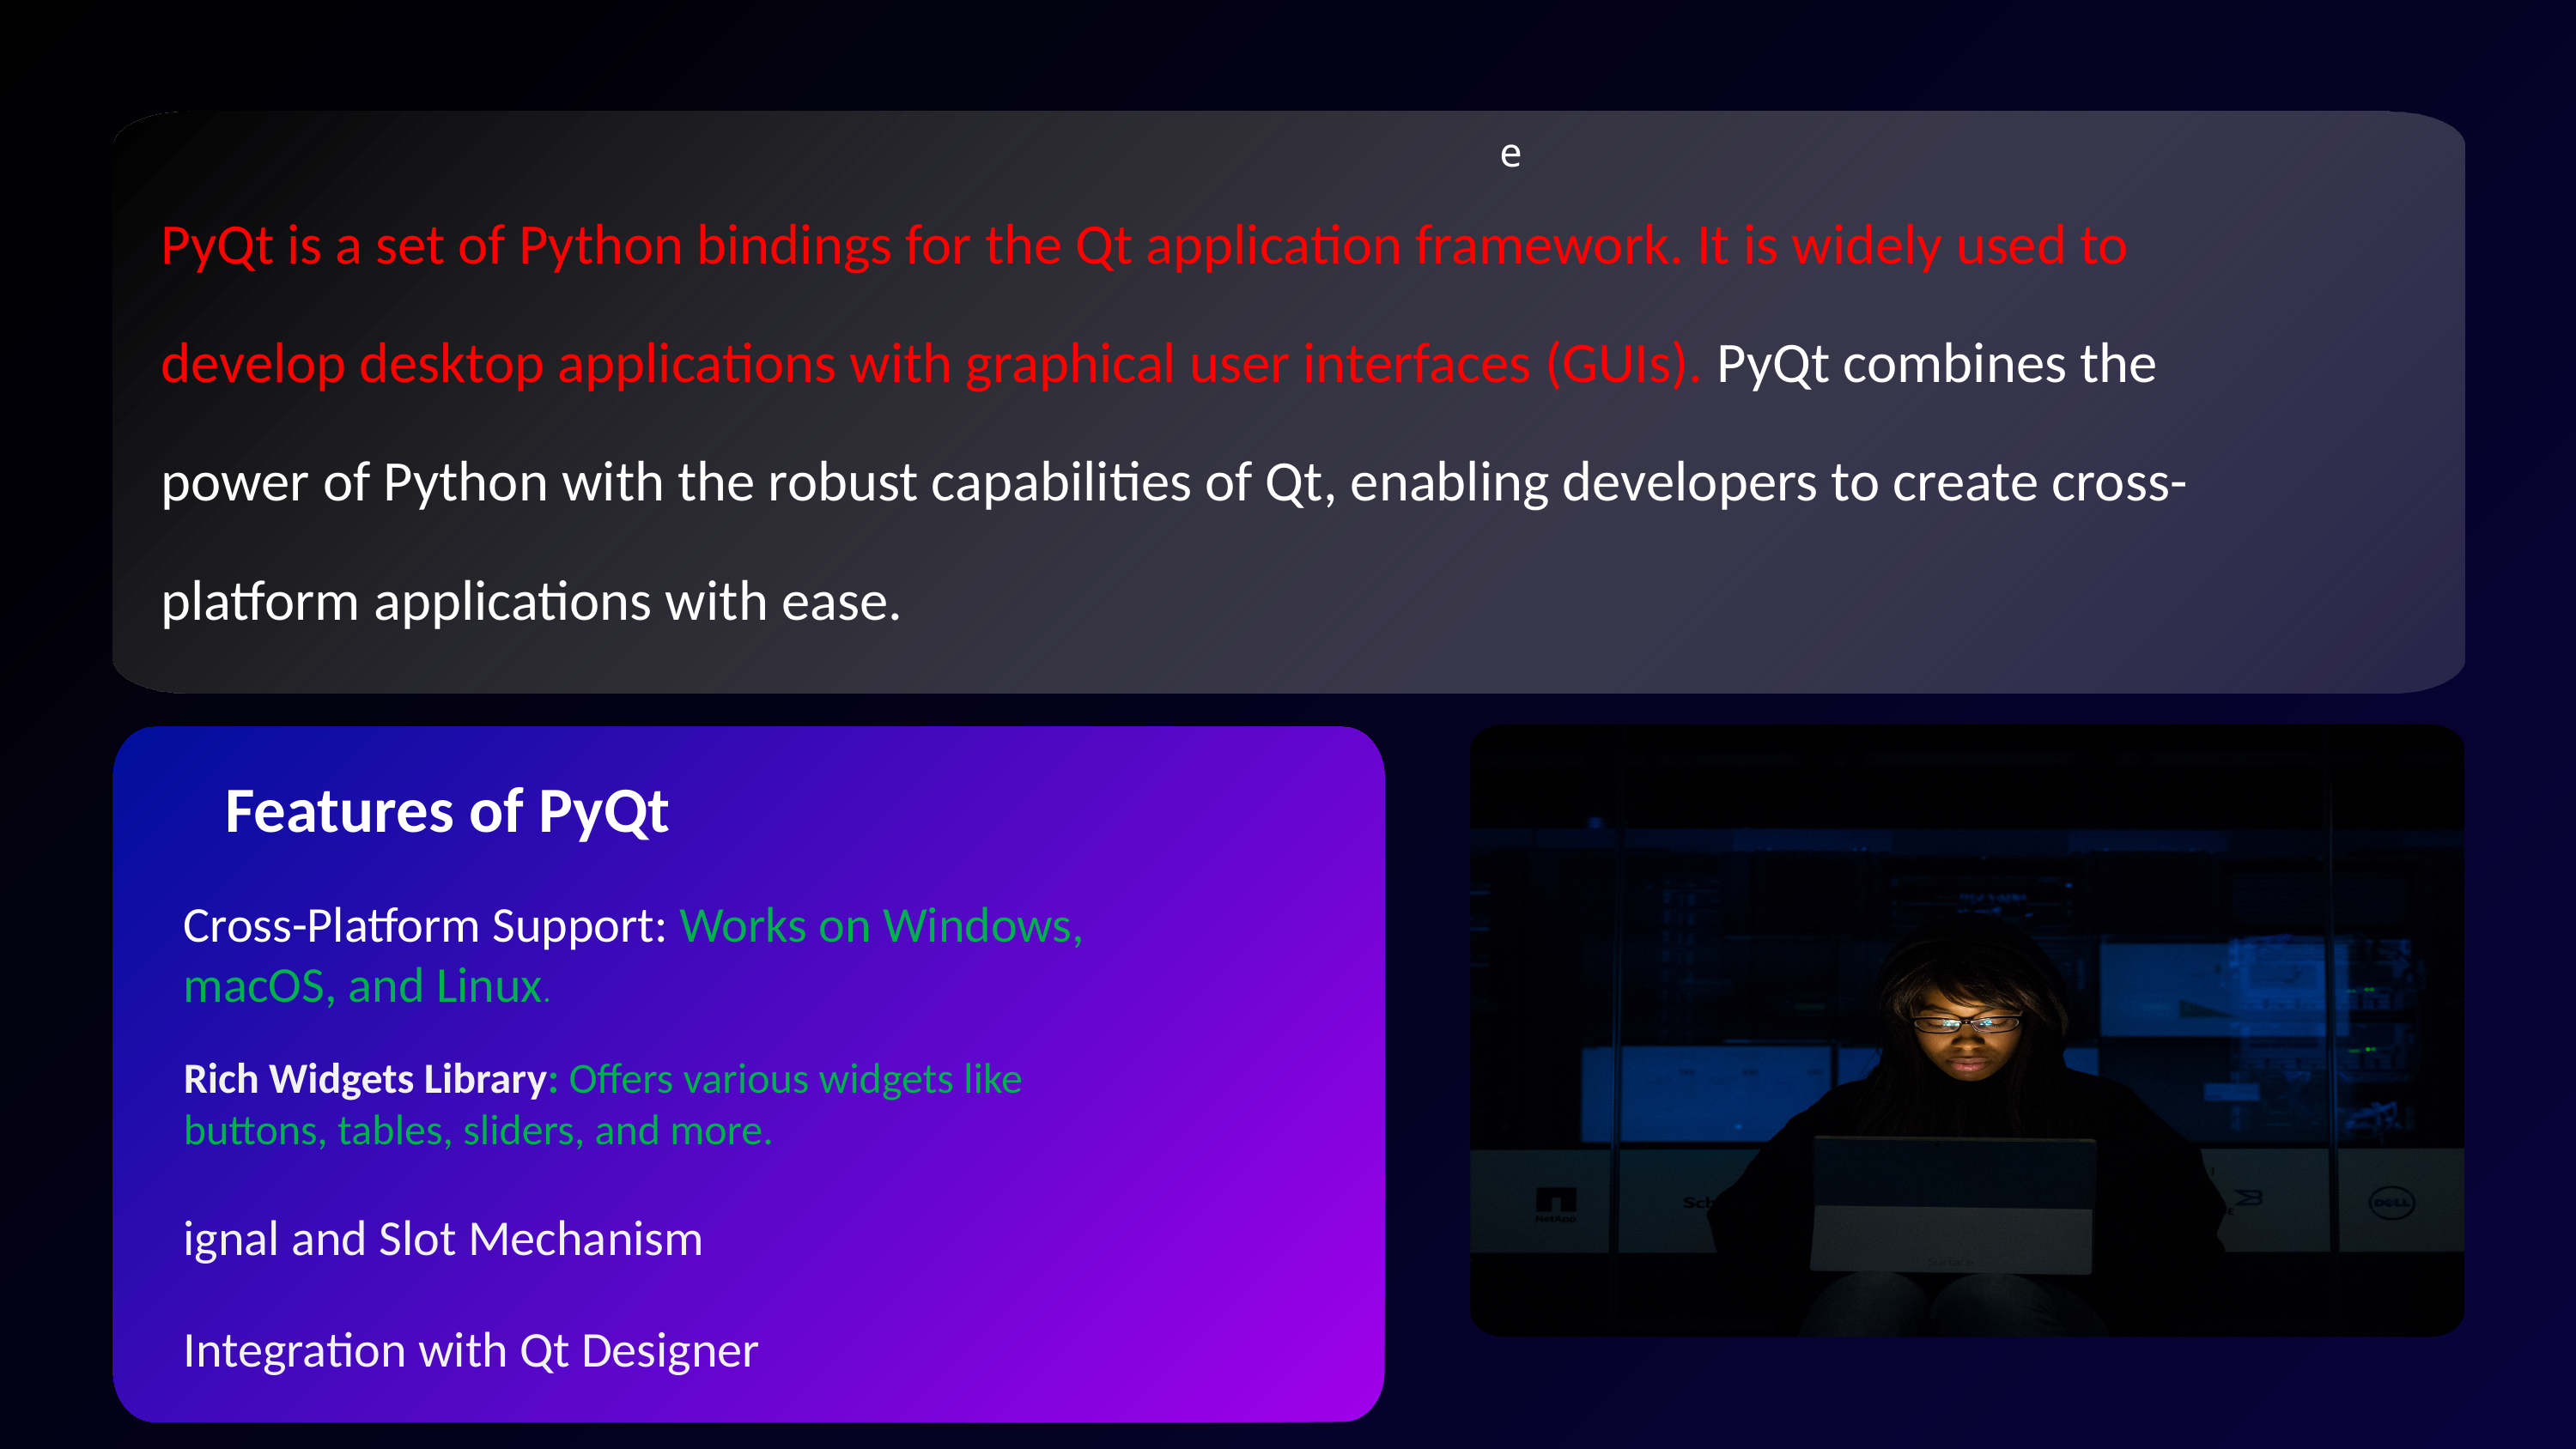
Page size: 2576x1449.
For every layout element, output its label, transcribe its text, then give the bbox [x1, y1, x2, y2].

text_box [112, 726, 1385, 1422]
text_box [112, 111, 2465, 694]
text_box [1470, 724, 2465, 1337]
text_box PyQt is a set of Python bindings for the Qt application framework. It is widely used to develop desktop applications with graphical user interfaces (GUIs). PyQt combines the power of Python with the robust capabilities of Qt, enabling developers to create cross-platform applications with ease. [161, 703, 2297, 750]
